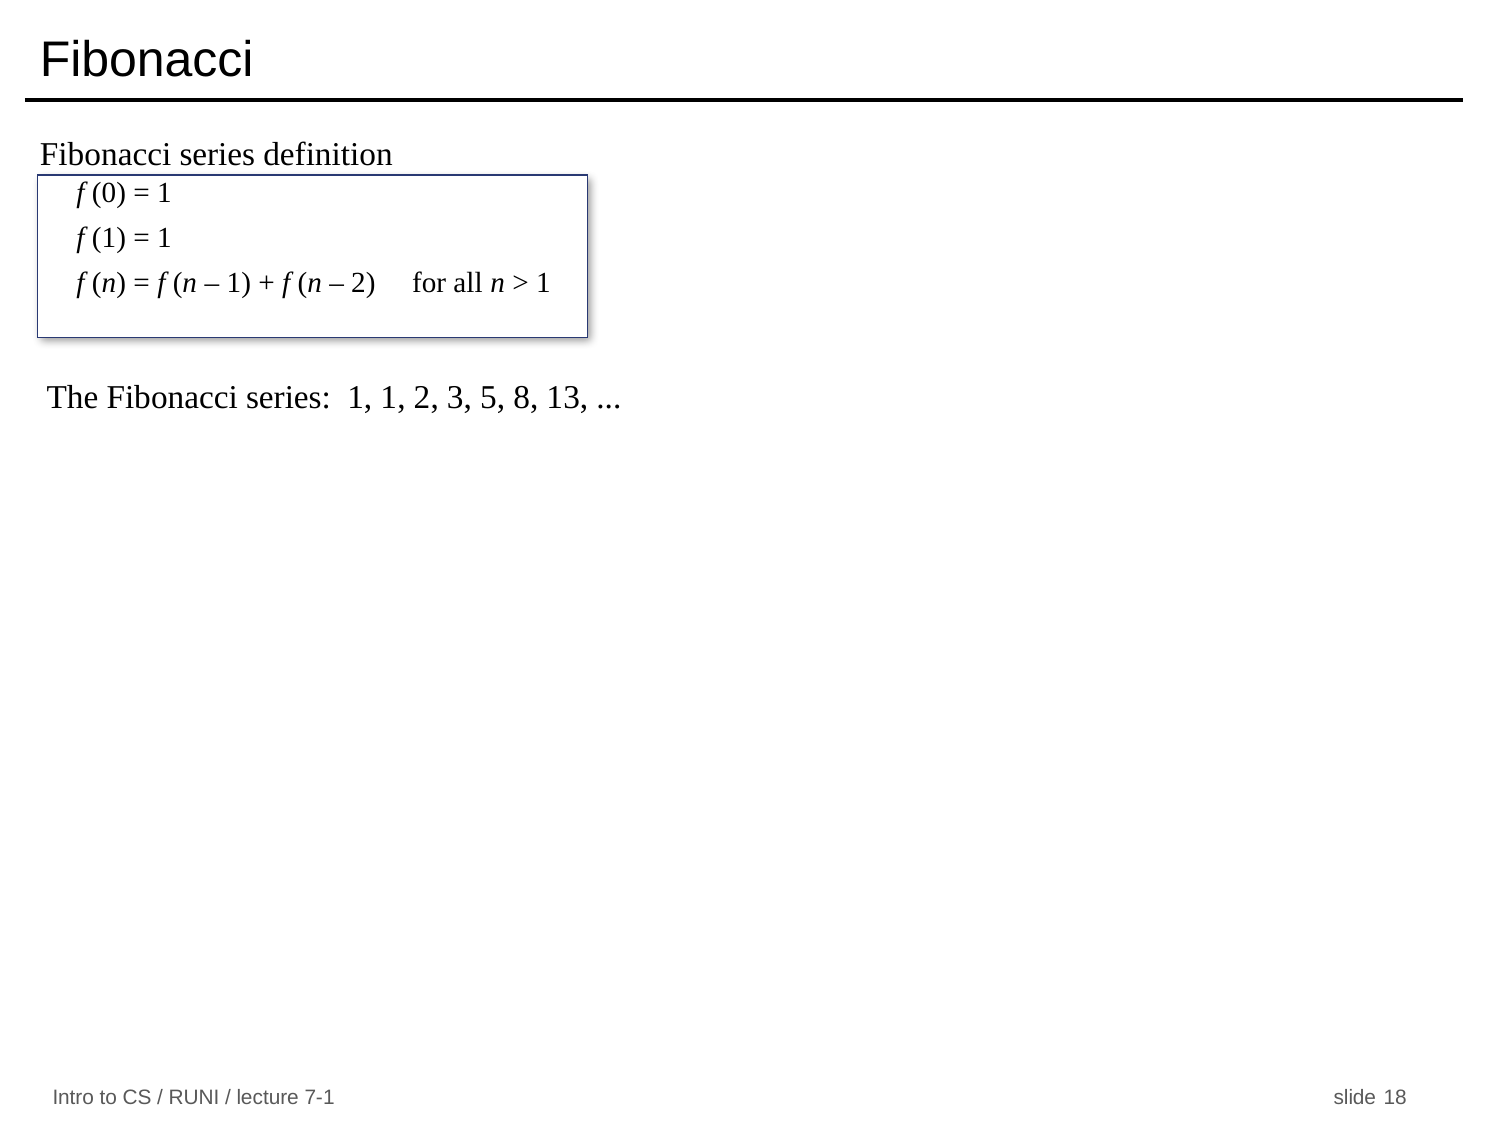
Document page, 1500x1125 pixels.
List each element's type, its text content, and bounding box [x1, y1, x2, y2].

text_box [24, 124, 974, 431]
title Fibonacci [24, 12, 1463, 100]
